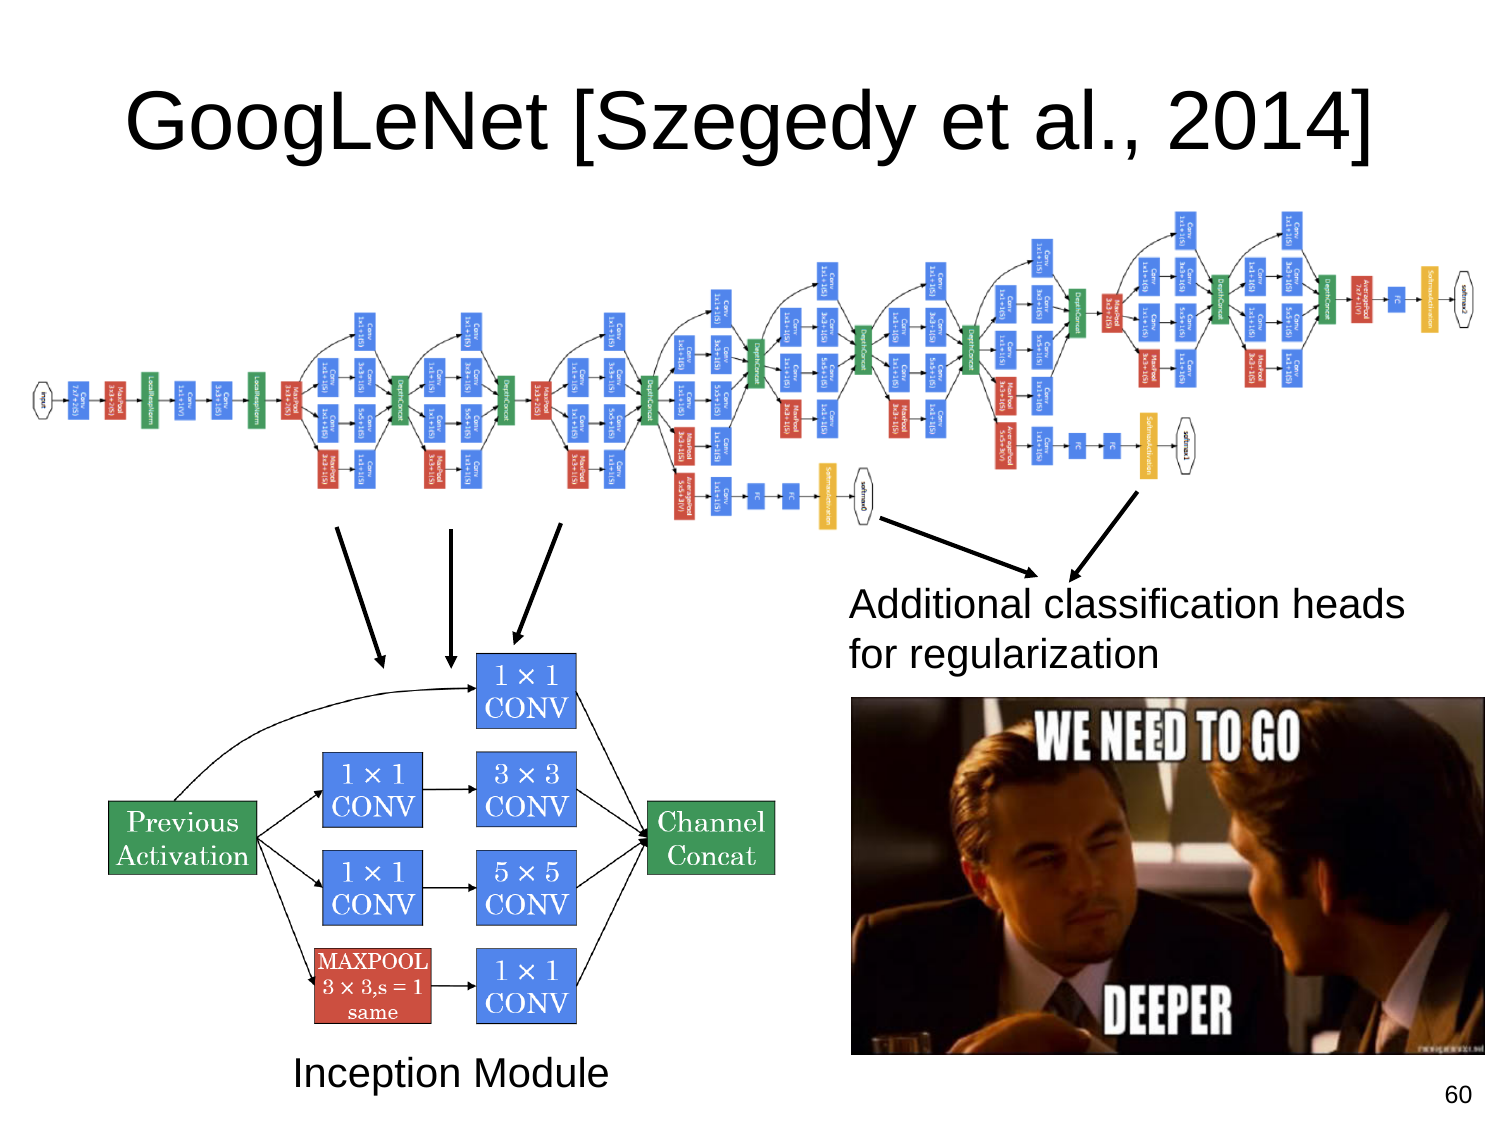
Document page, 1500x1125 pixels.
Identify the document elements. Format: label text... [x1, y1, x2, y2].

slide_number 60 [1137, 1070, 1488, 1112]
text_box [879, 517, 1039, 578]
picture [17, 0, 1492, 1115]
title GoogLeNet [Szegedy et al., 2014] [961, 44, 1426, 188]
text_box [336, 526, 384, 669]
text_box Additional classification heads for regularization [961, 569, 1444, 685]
text_box Inception Module [277, 1038, 546, 1104]
title GoogLeNet [Szegedy et al., 2014] [74, 44, 546, 188]
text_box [1068, 491, 1138, 583]
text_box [513, 522, 562, 646]
